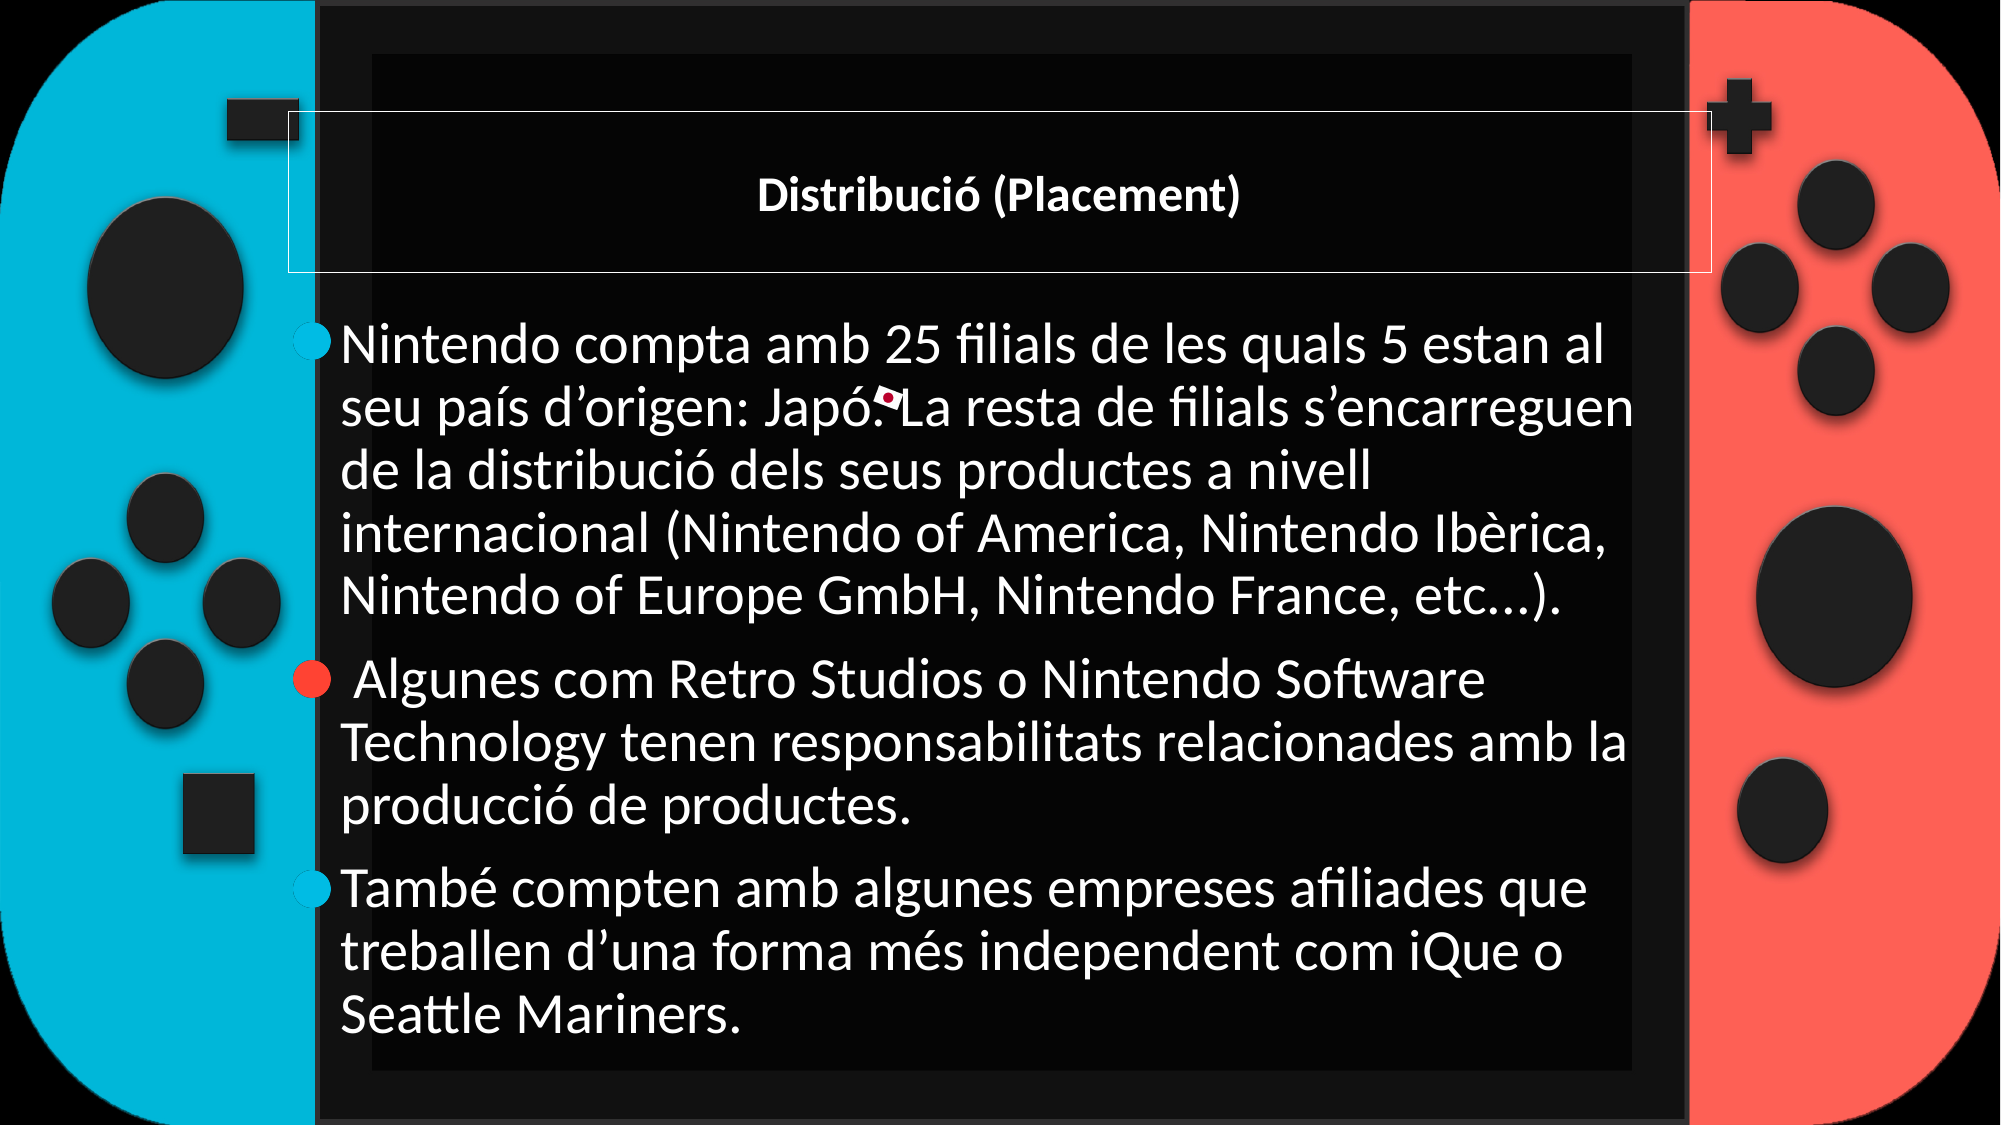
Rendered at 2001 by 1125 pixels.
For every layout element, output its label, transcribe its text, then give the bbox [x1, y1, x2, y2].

picture [0, 0, 2001, 1125]
text_box Distribució (Placement) [288, 111, 1712, 273]
list Nintendo compta amb 25 filials de les quals 5 estan al seu país d’origen: Japó. La resta de filials s’encarreguen de la distribució dels seus productes a nivell internacional (Nintendo of America, Nintendo Ibèrica, Nintendo of Europe GmbH, Nintendo France, etc...). Algunes com Retro Studios o Nintendo Software Technology tenen responsabilitats relacionades amb la producció de productes. També compten amb algunes empreses afiliades que treballen d’una forma més independent com iQue o Seattle Mariners. [288, 305, 1712, 1062]
text_box [1852, 971, 1976, 1095]
